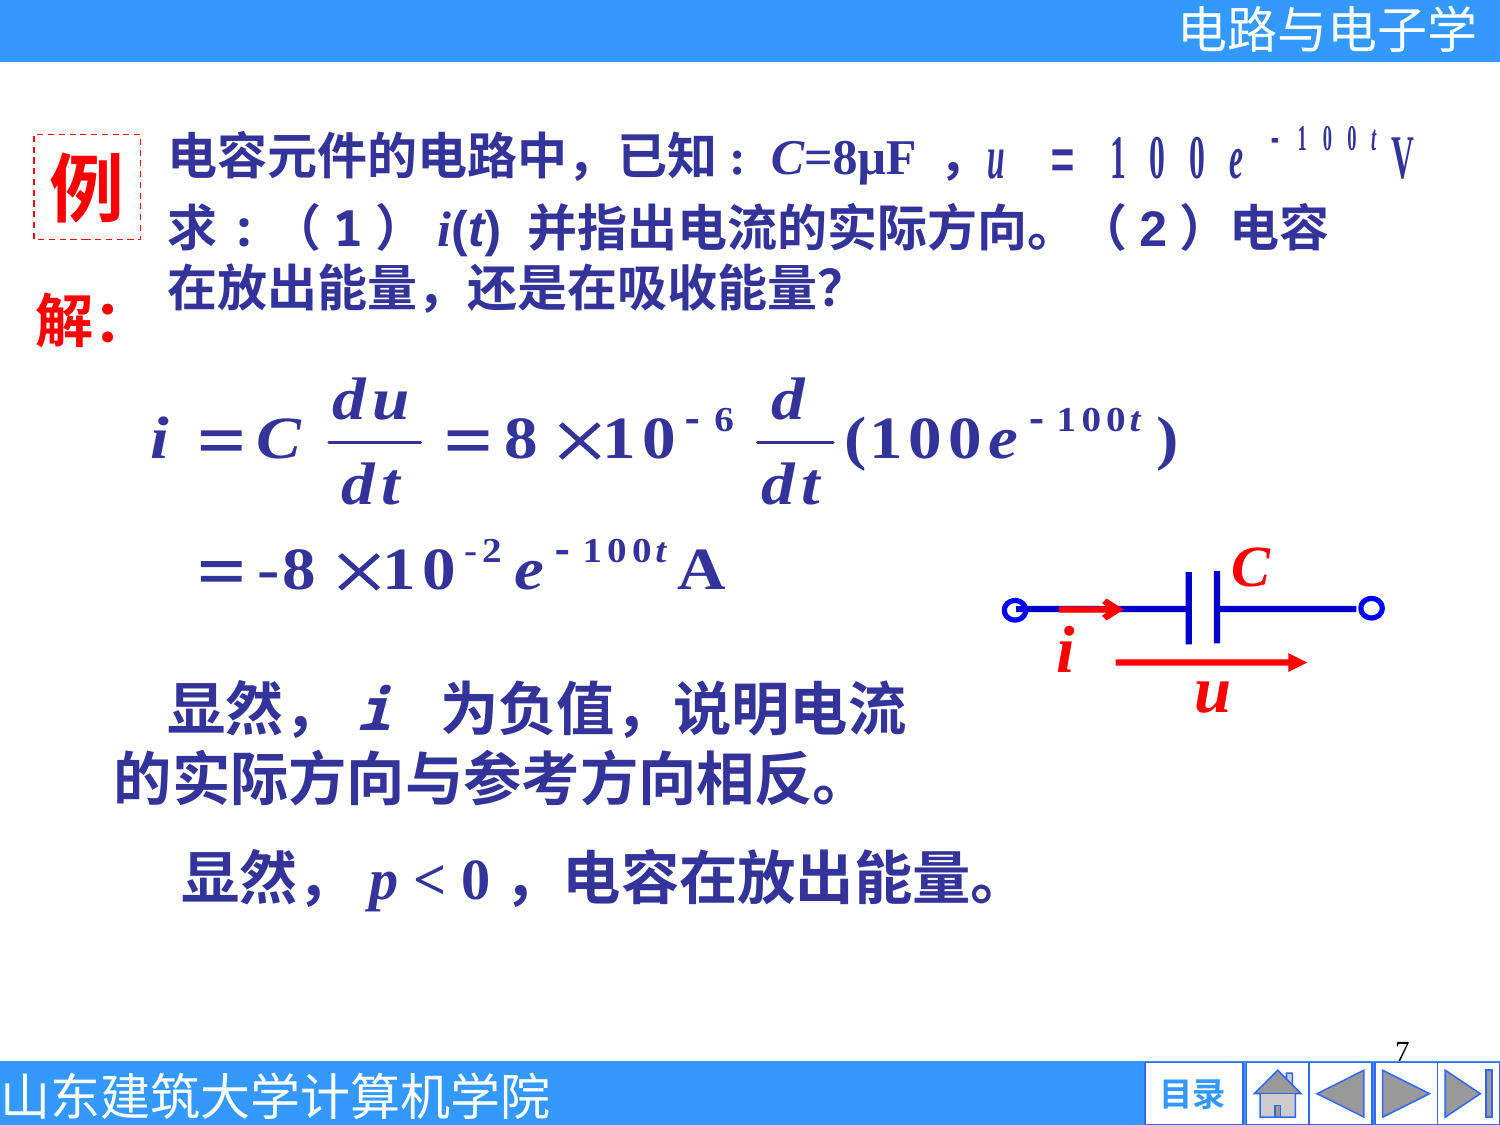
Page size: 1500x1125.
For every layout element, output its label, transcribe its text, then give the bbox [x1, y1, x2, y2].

slide_number 7 [1074, 1024, 1425, 1103]
text_box 显然，i 为负值，说明电流的实际方向与参考方向相反。 [63, 664, 938, 820]
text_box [1004, 520, 1383, 735]
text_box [33, 111, 1464, 325]
text_box 显然，p < 0，电容在放出能量。 [130, 834, 1112, 919]
text_box 解： [4, 276, 182, 362]
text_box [137, 362, 1194, 599]
